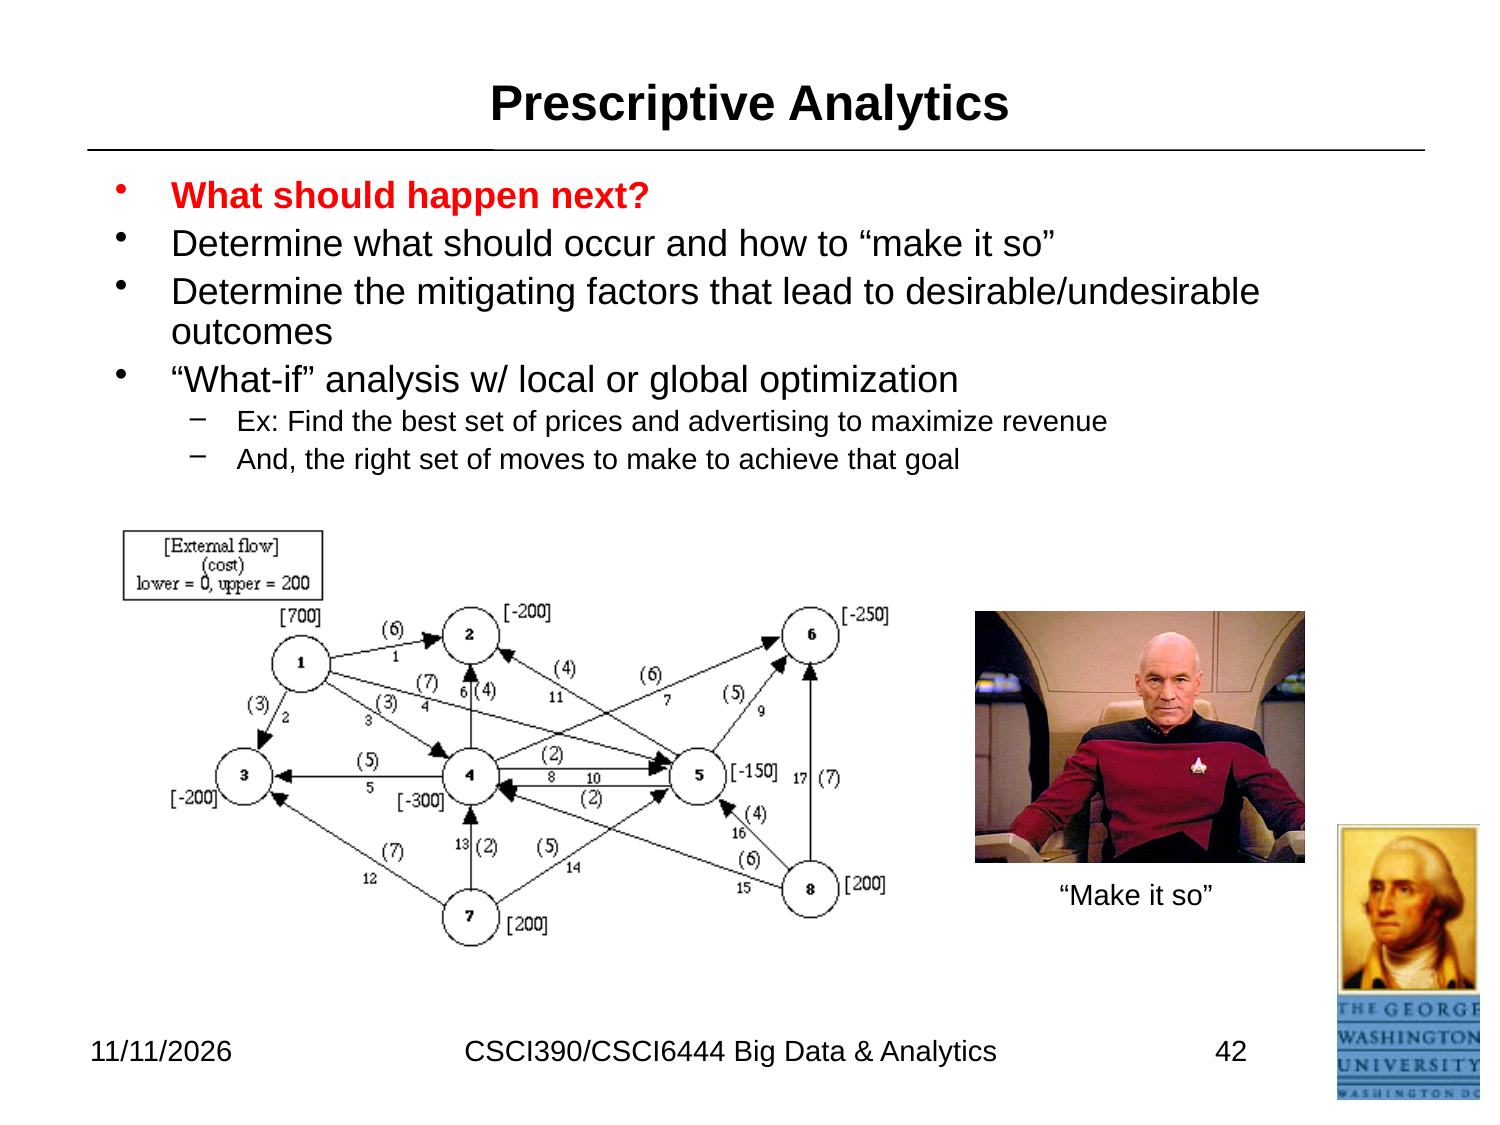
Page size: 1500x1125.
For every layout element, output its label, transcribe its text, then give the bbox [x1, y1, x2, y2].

slide_number 42 [1200, 1025, 1313, 1104]
title Prescriptive Analytics [75, 50, 1425, 150]
footer CSCI390/CSCI6444 Big Data & Analytics [300, 1024, 1163, 1103]
picture [974, 611, 1305, 863]
picture [106, 518, 907, 956]
text_box What should happen next? Determine what should occur and how to “make it so” Determine the mitigating factors that lead to desirable/undesirable outcomes “What-if” analysis w/ local or global optimization Ex: Find the best set of prices and advertising to maximize revenue And, the right set of moves to make to achieve that goal [99, 168, 1425, 557]
text_box “Make it so” [973, 868, 1299, 919]
picture [1337, 824, 1480, 1100]
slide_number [75, 1024, 250, 1103]
